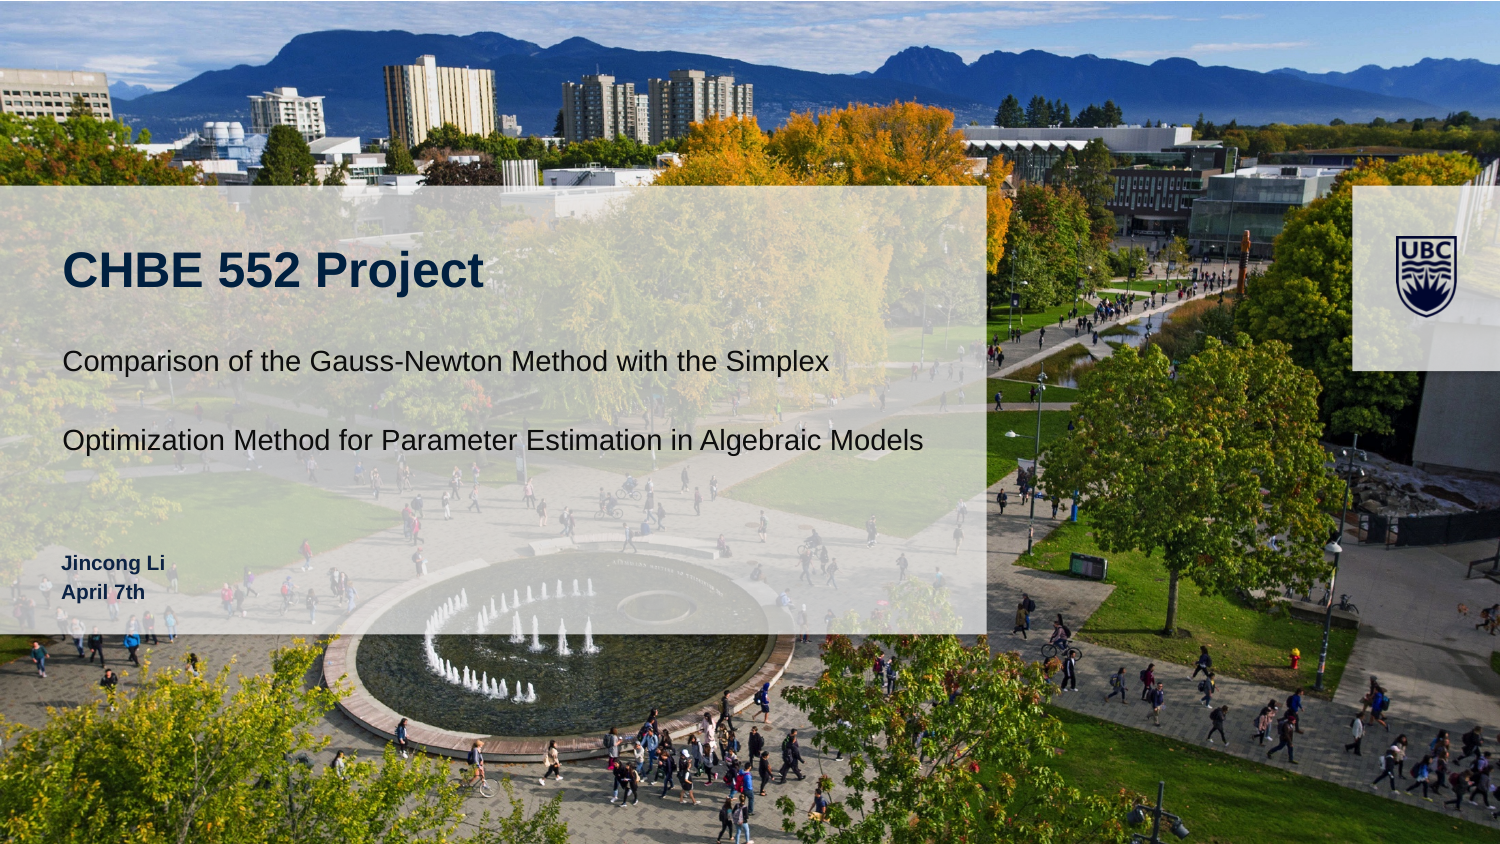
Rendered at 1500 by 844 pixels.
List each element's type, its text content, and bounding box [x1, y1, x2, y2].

picture [1396, 236, 1457, 318]
list Jincong Li April 7th [61, 549, 953, 602]
picture [0, 1, 1500, 844]
title CHBE 552 Project Comparison of the Gauss-Newton Method with the Simplex Optimization Method for Parameter Estimation in Algebraic Models [62, 218, 951, 493]
